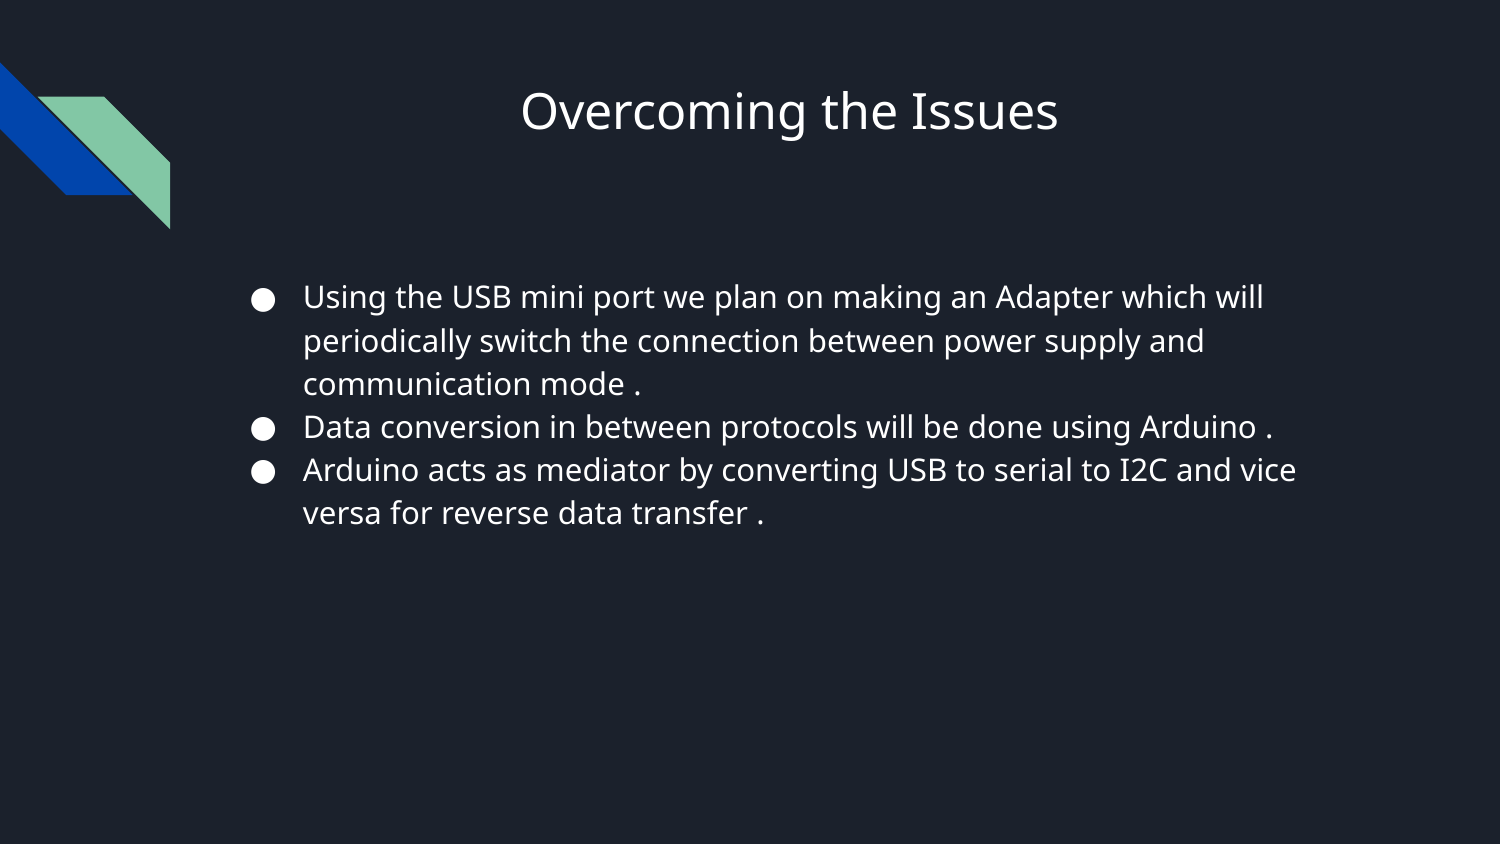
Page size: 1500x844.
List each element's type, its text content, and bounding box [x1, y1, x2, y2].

list Using the USB mini port we plan on making an Adapter which will periodically switch the connection between power supply and communication mode . Data conversion in between protocols will be done using Arduino . Arduino acts as mediator by converting USB to serial to I2C and vice versa for reverse data transfer . [212, 257, 1368, 735]
title Overcoming the Issues [212, 64, 1368, 215]
